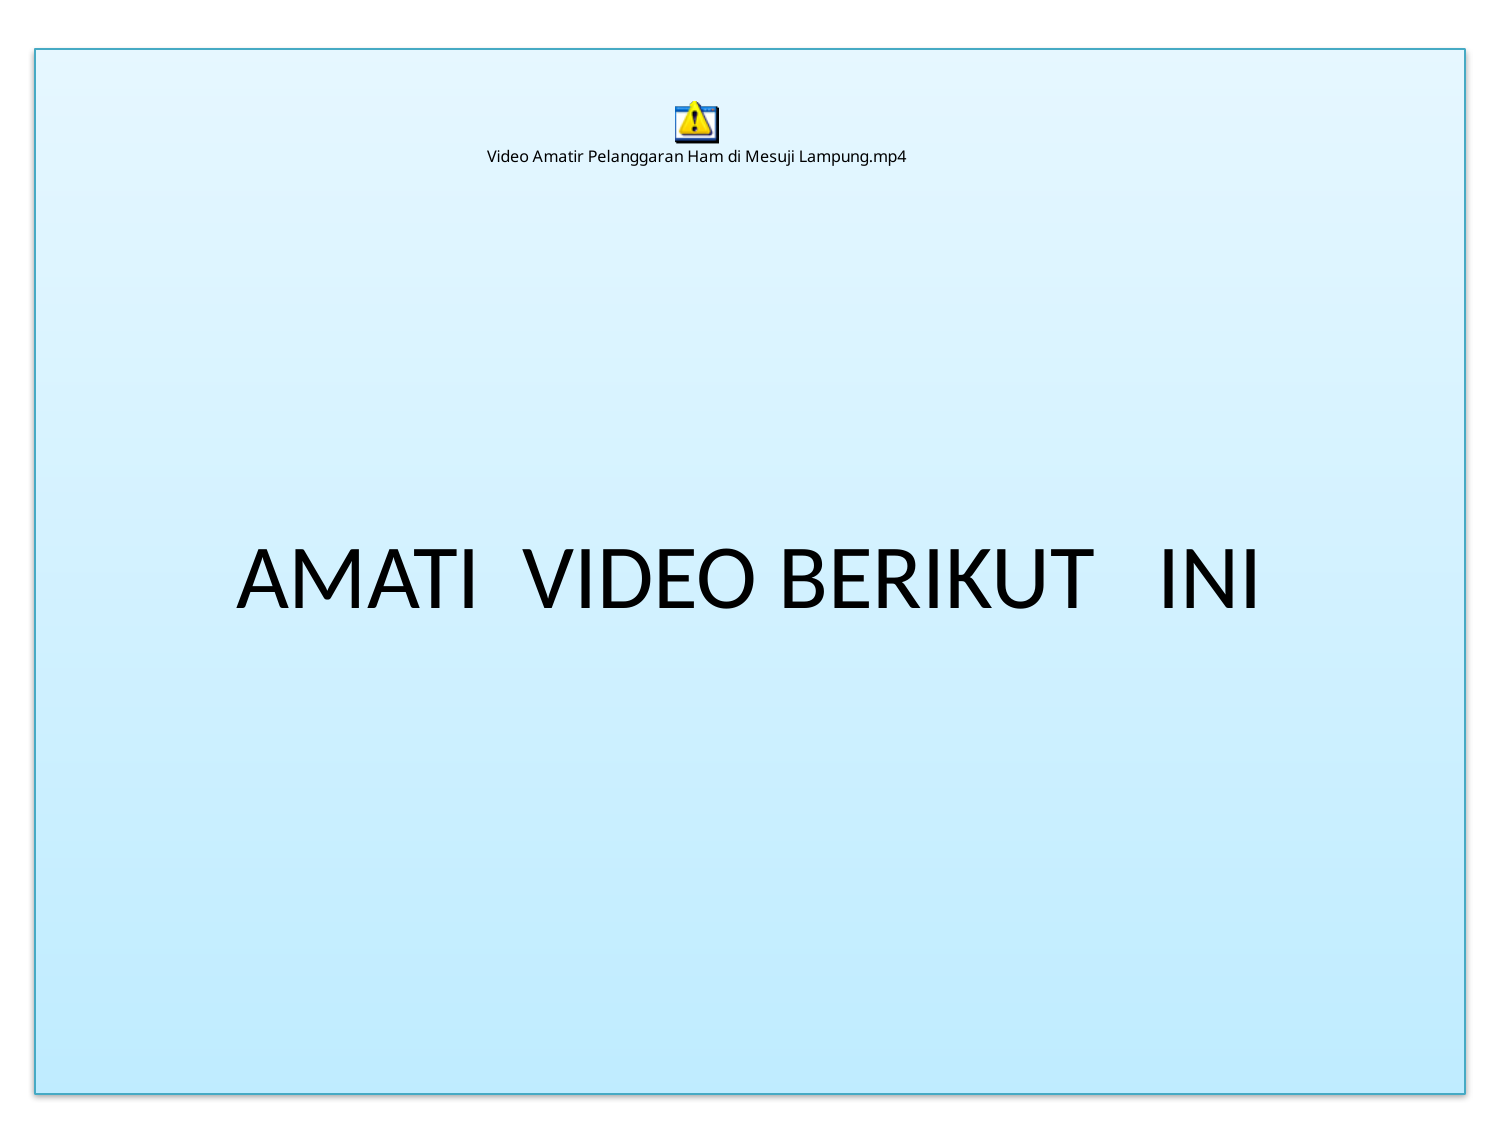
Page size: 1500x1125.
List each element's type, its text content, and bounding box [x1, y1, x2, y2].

title AMATI VIDEO BERIKUT INI [34, 48, 1466, 1095]
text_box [445, 101, 949, 173]
